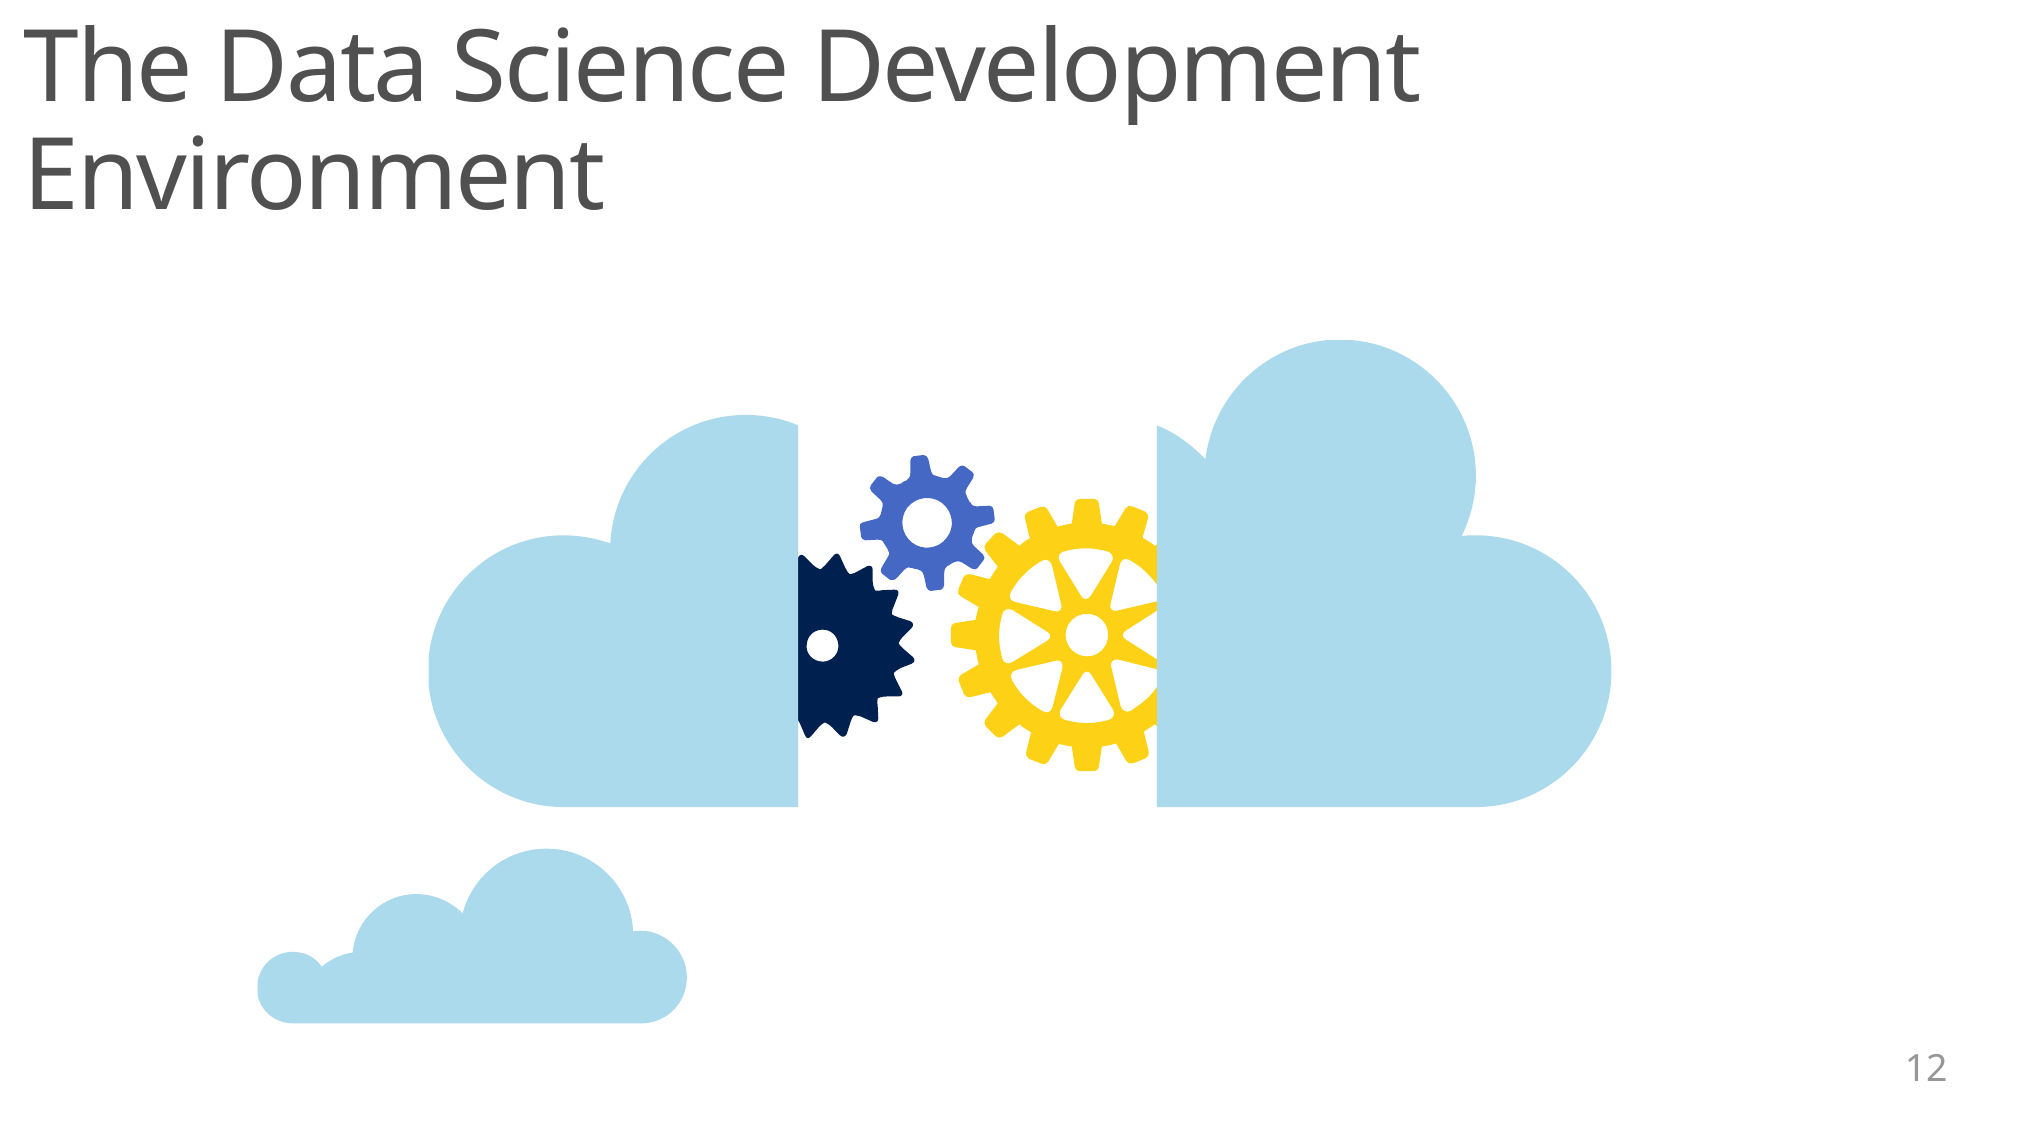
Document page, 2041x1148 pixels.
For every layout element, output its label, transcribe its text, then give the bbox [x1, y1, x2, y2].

picture [428, 339, 1612, 808]
slide_number 12 [1890, 1036, 2041, 1099]
title The Data Science Development Environment [0, 0, 2041, 137]
picture [257, 848, 688, 1025]
